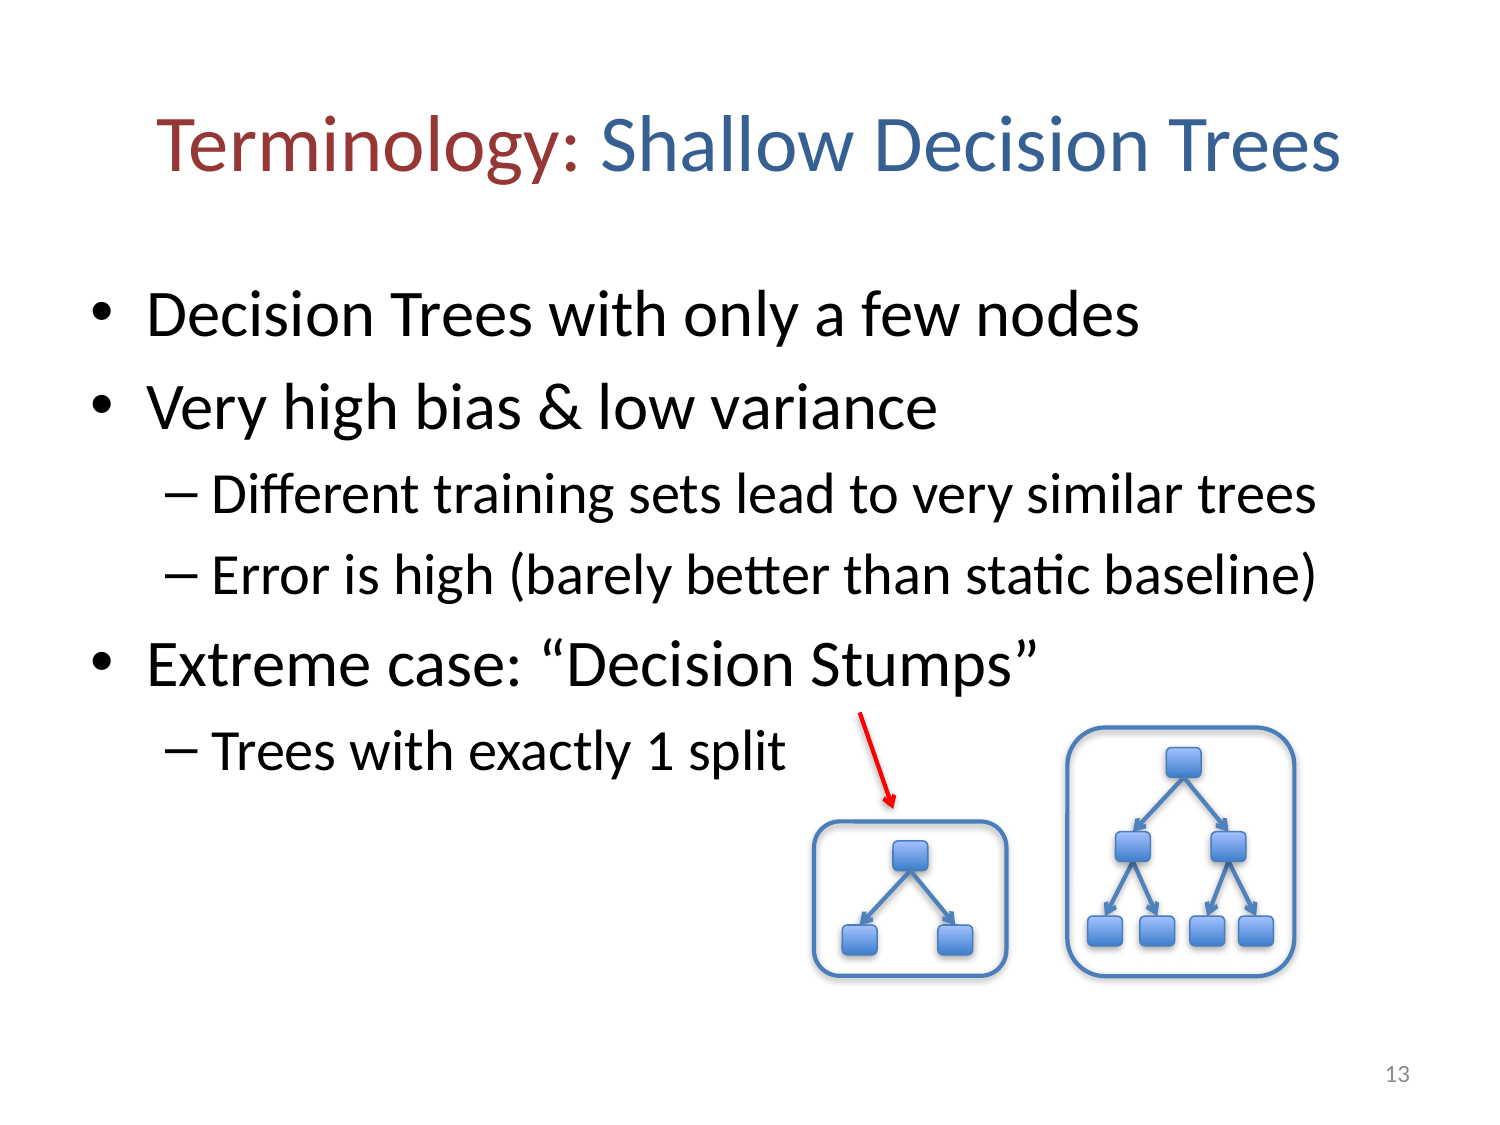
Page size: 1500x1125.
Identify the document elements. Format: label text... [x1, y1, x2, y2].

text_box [1067, 727, 1295, 977]
slide_number 13 [1074, 1042, 1425, 1103]
list Decision Trees with only a few nodes Very high bias & low variance Different training sets lead to very similar trees Error is high (barely better than static baseline) Extreme case: “Decision Stumps” Trees with exactly 1 split [75, 262, 1425, 1005]
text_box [859, 712, 894, 810]
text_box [813, 821, 1007, 977]
title Terminology: Shallow Decision Trees [75, 45, 1425, 233]
